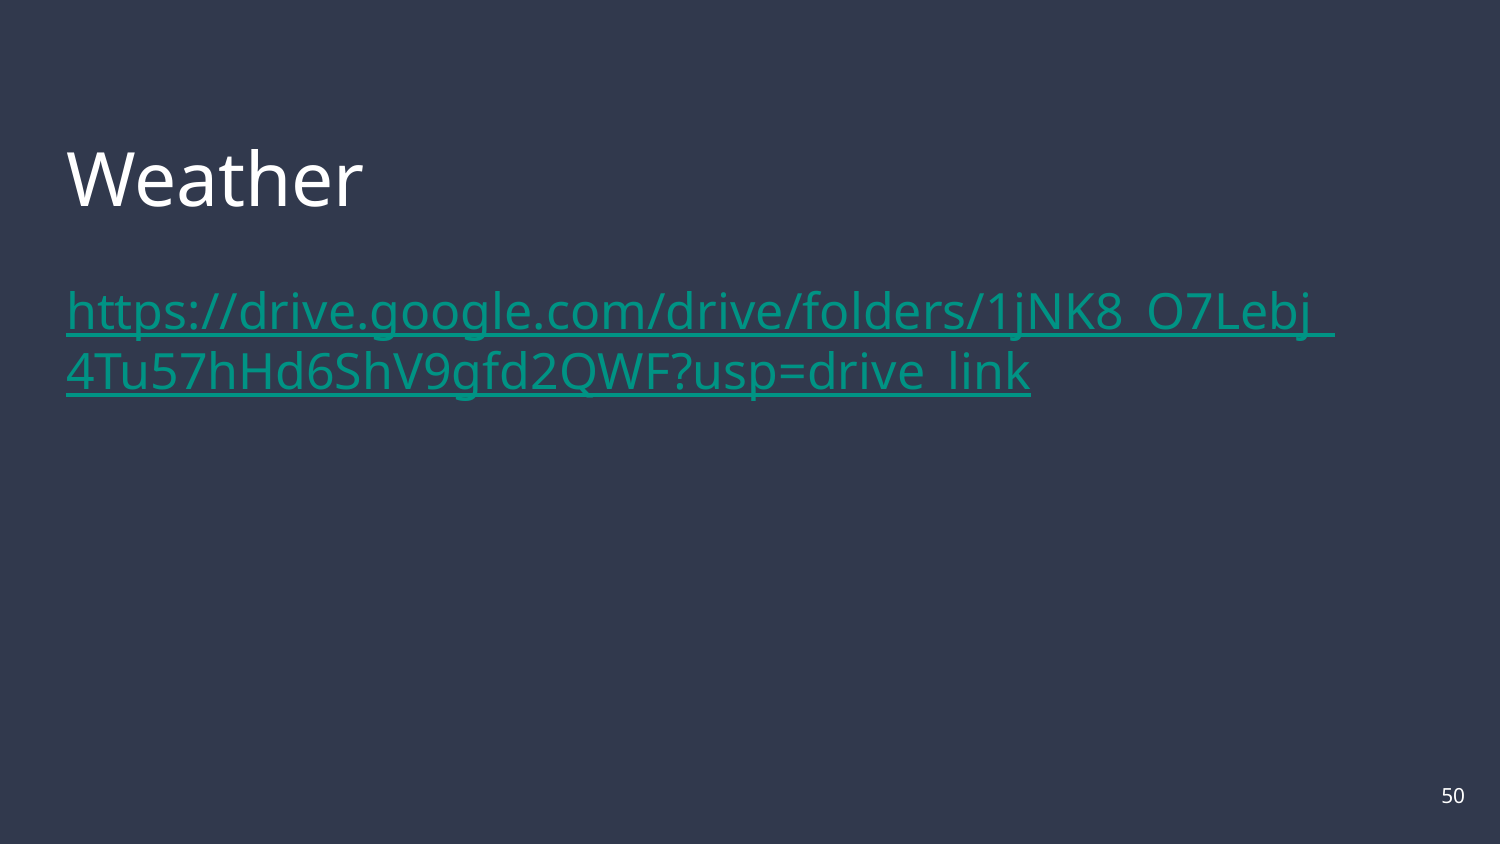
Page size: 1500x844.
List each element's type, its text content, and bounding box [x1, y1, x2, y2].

title Weather [51, 32, 1160, 237]
slide_number ‹#› [1389, 764, 1480, 830]
list https://drive.google.com/drive/folders/1jNK8_O7Lebj_4Tu57hHd6ShV9gfd2QWF?usp=drive_link [51, 253, 1379, 709]
